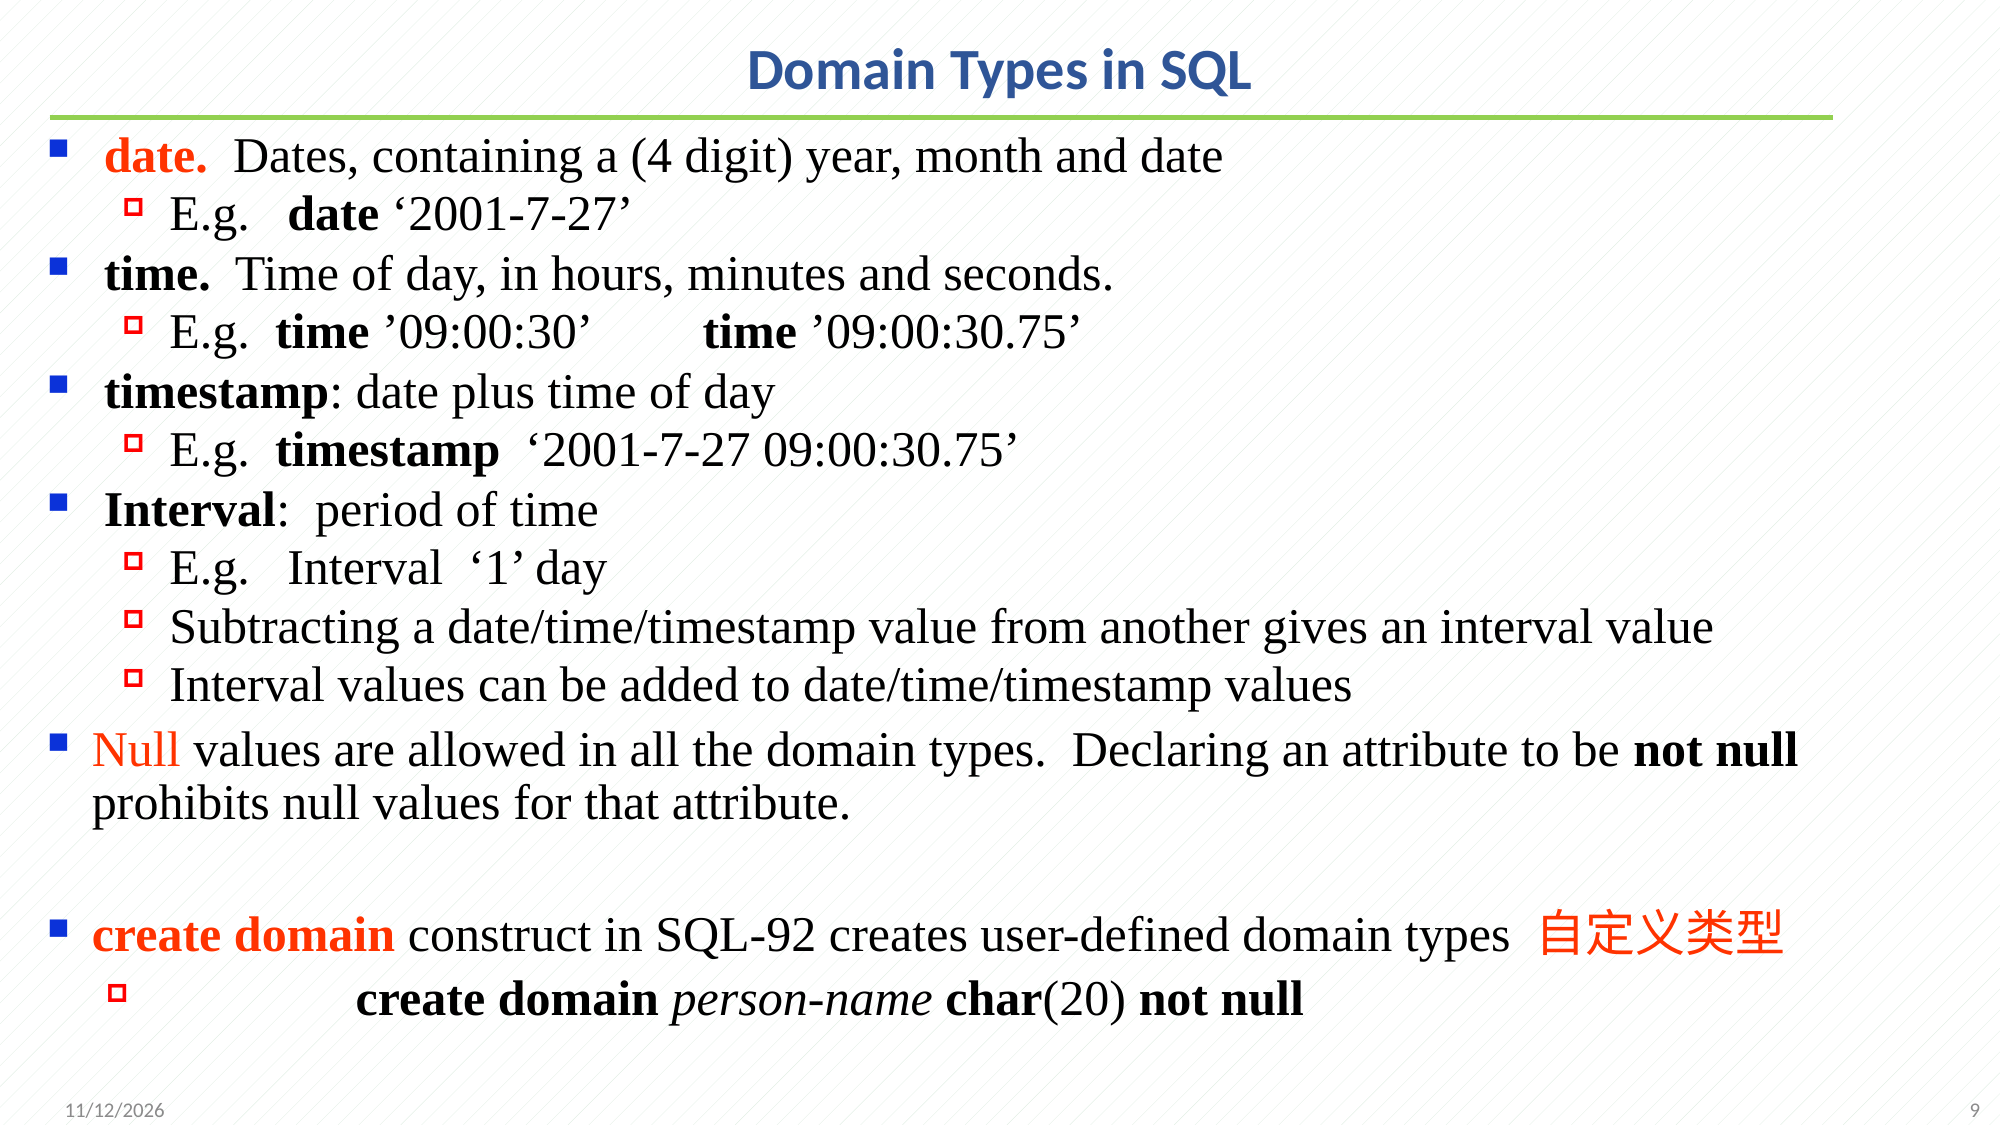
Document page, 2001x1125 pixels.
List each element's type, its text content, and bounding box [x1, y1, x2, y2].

title Domain Types in SQL [50, 13, 1949, 126]
slide_number 9 [1545, 1079, 1996, 1125]
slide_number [49, 1079, 500, 1125]
list date. Dates, containing a (4 digit) year, month and date E.g. date ‘2001-7-27’ time. Time of day, in hours, minutes and seconds. E.g. time ’09:00:30’ time ’09:00:30.75’ timestamp: date plus time of day E.g. timestamp ‘2001-7-27 09:00:30.75’ Interval: period of time E.g. Interval ‘1’ day Subtracting a date/time/timestamp value from another gives an interval value Interval values can be added to date/time/timestamp values Null values are allowed in all the domain types. Declaring an attribute to be not null prohibits null values for that attribute. create domain construct in SQL-92 creates user-defined domain types 自定义类型 create domain person-name char(20) not null [32, 126, 1974, 1081]
